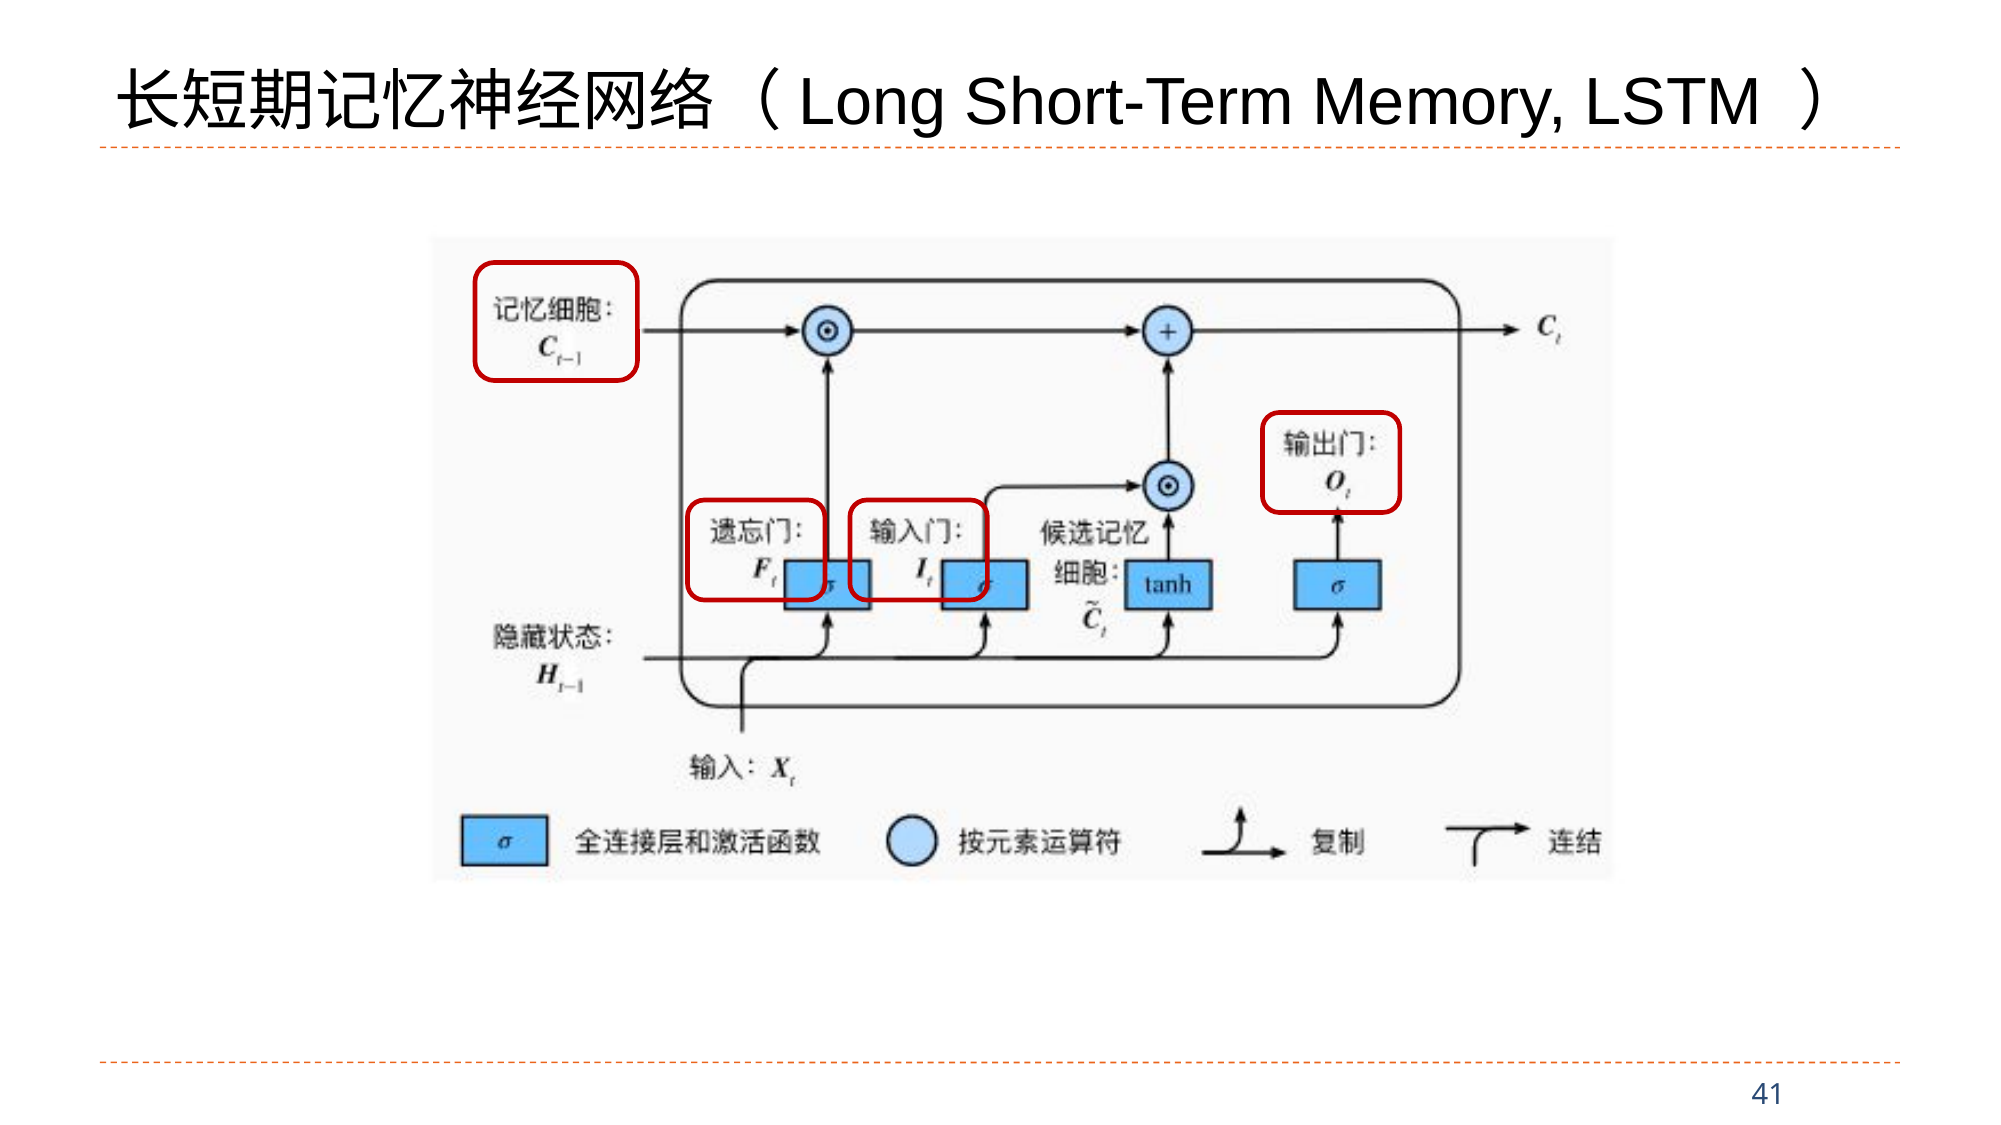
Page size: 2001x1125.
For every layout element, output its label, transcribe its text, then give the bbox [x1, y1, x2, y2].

picture [424, 224, 1626, 907]
title 长短期记忆神经网络（Long Short-Term Memory, LSTM ） [99, 24, 1900, 146]
